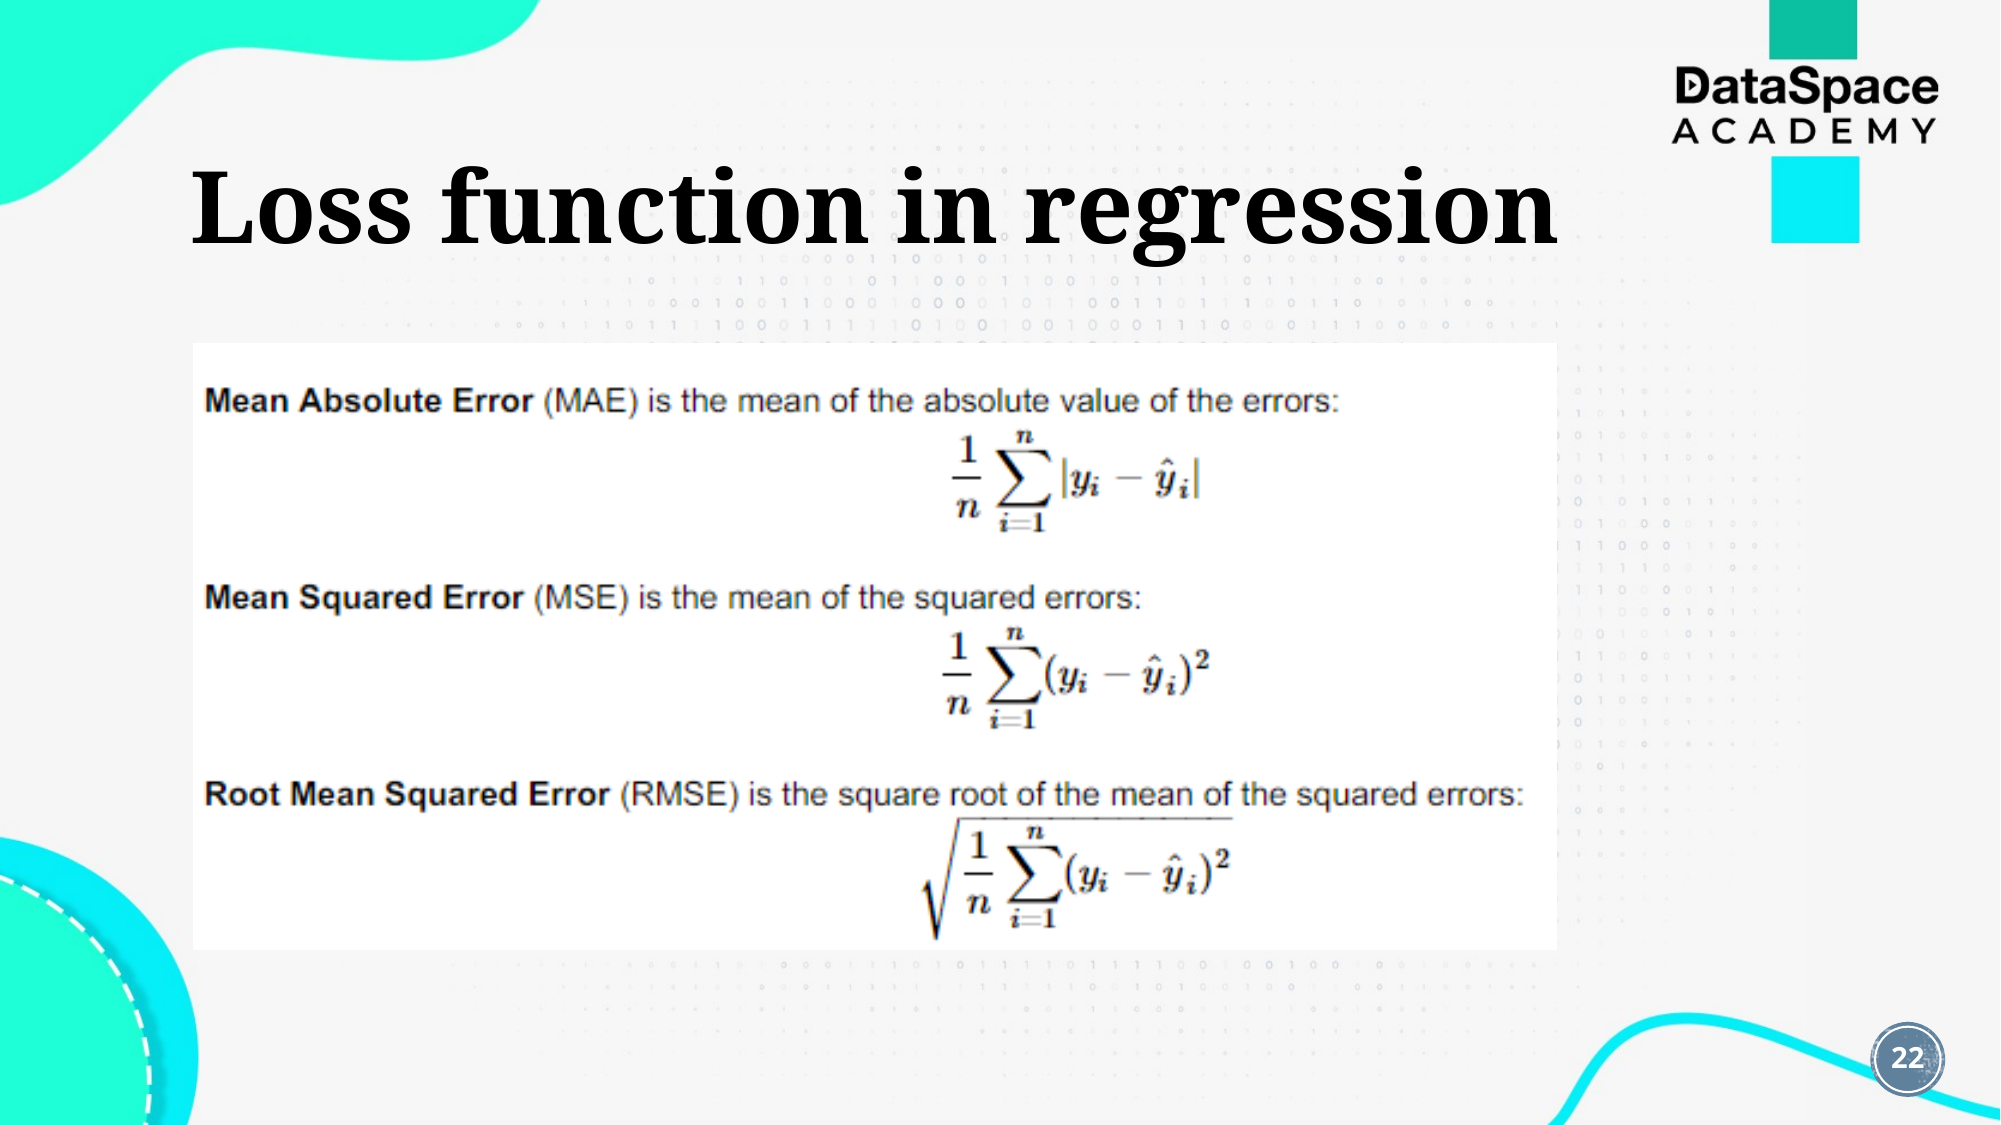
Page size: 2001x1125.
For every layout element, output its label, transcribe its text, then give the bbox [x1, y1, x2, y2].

picture [0, 0, 2001, 1125]
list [194, 344, 1555, 948]
slide_number 22 [1855, 1028, 1961, 1089]
title Loss function in regression [175, 79, 1826, 344]
